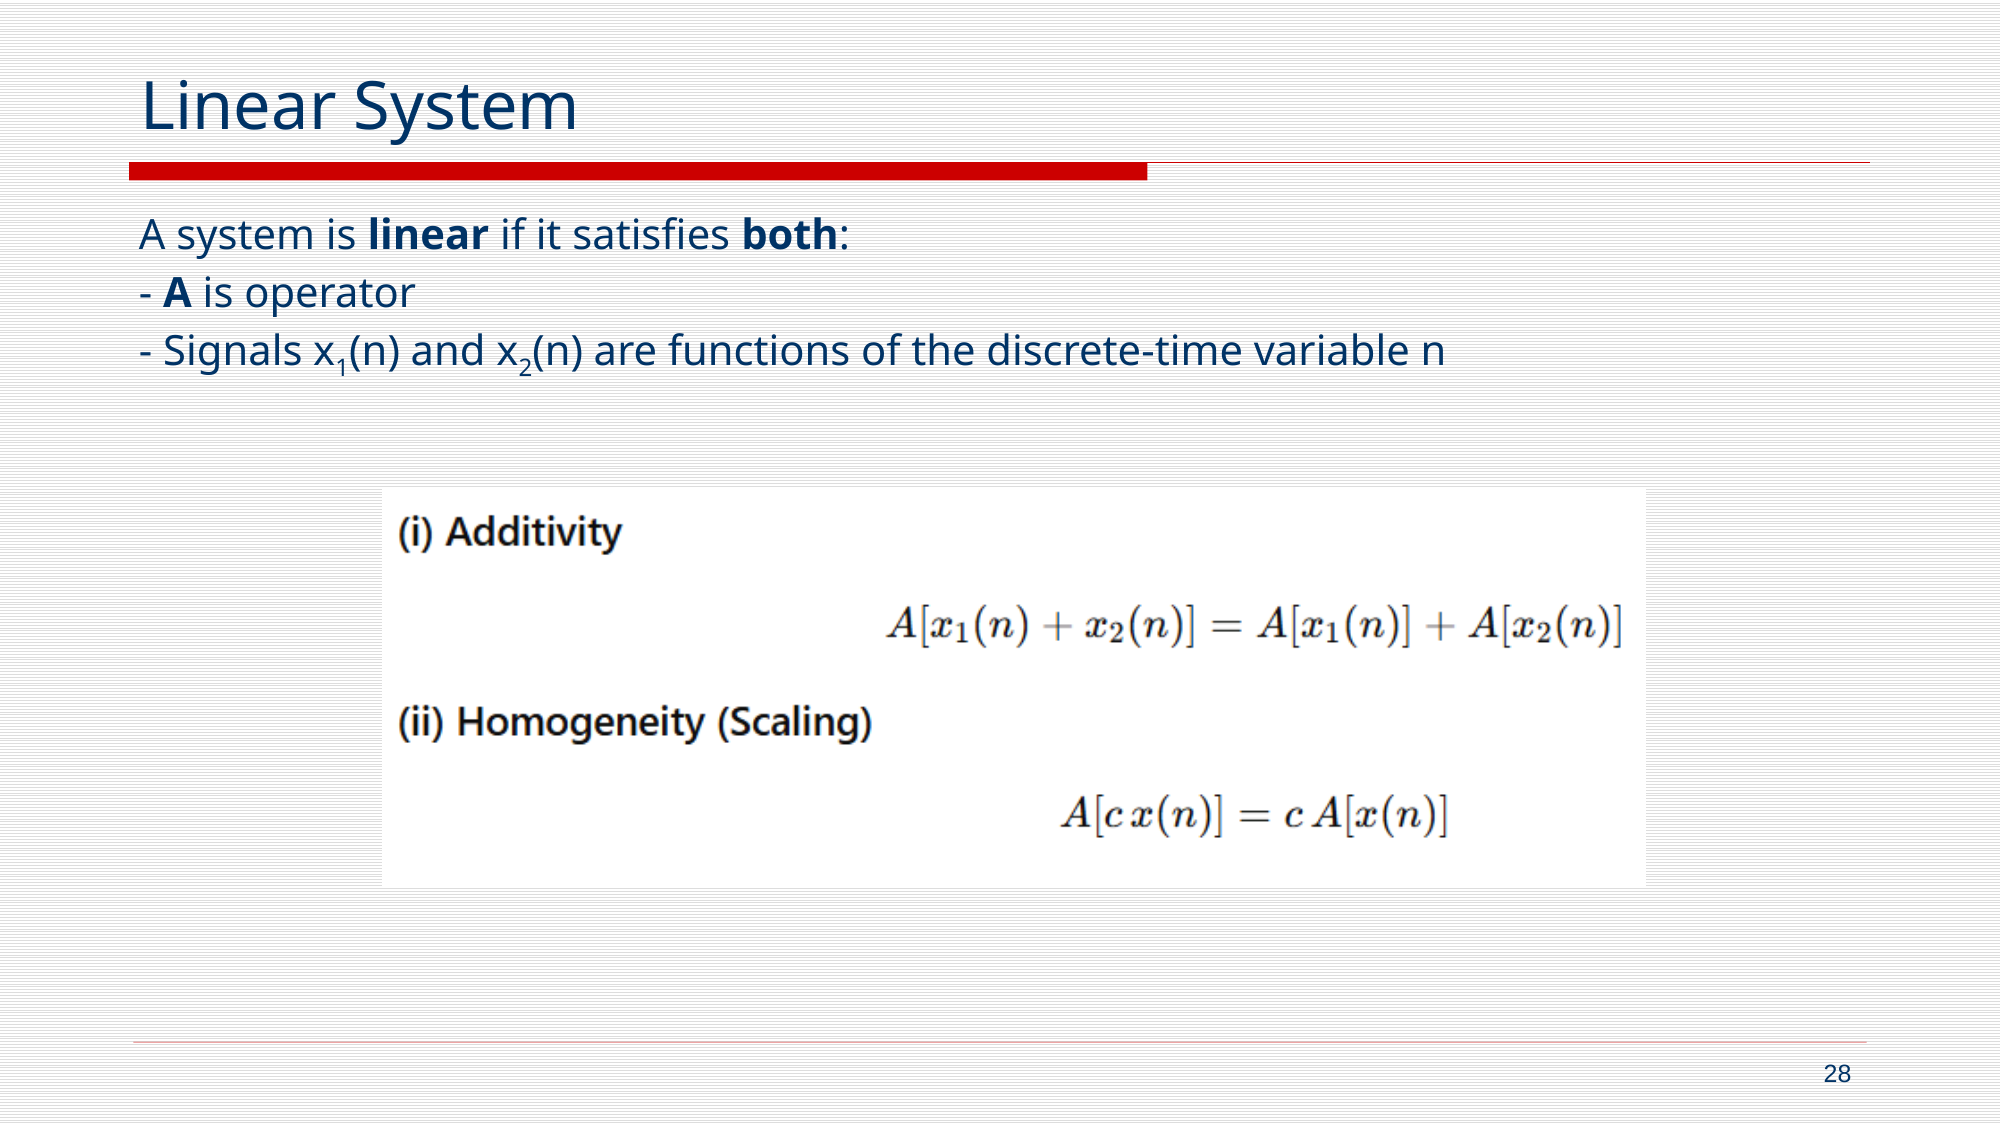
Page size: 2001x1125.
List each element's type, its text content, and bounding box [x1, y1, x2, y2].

slide_number 28 [1433, 1049, 1867, 1103]
list A system is linear if it satisfies both: - A is operator - Signals x1(n) and x2(n) are functions of the discrete-time variable n [123, 200, 1874, 1025]
picture [382, 487, 1646, 888]
title Linear System [125, 24, 1876, 150]
